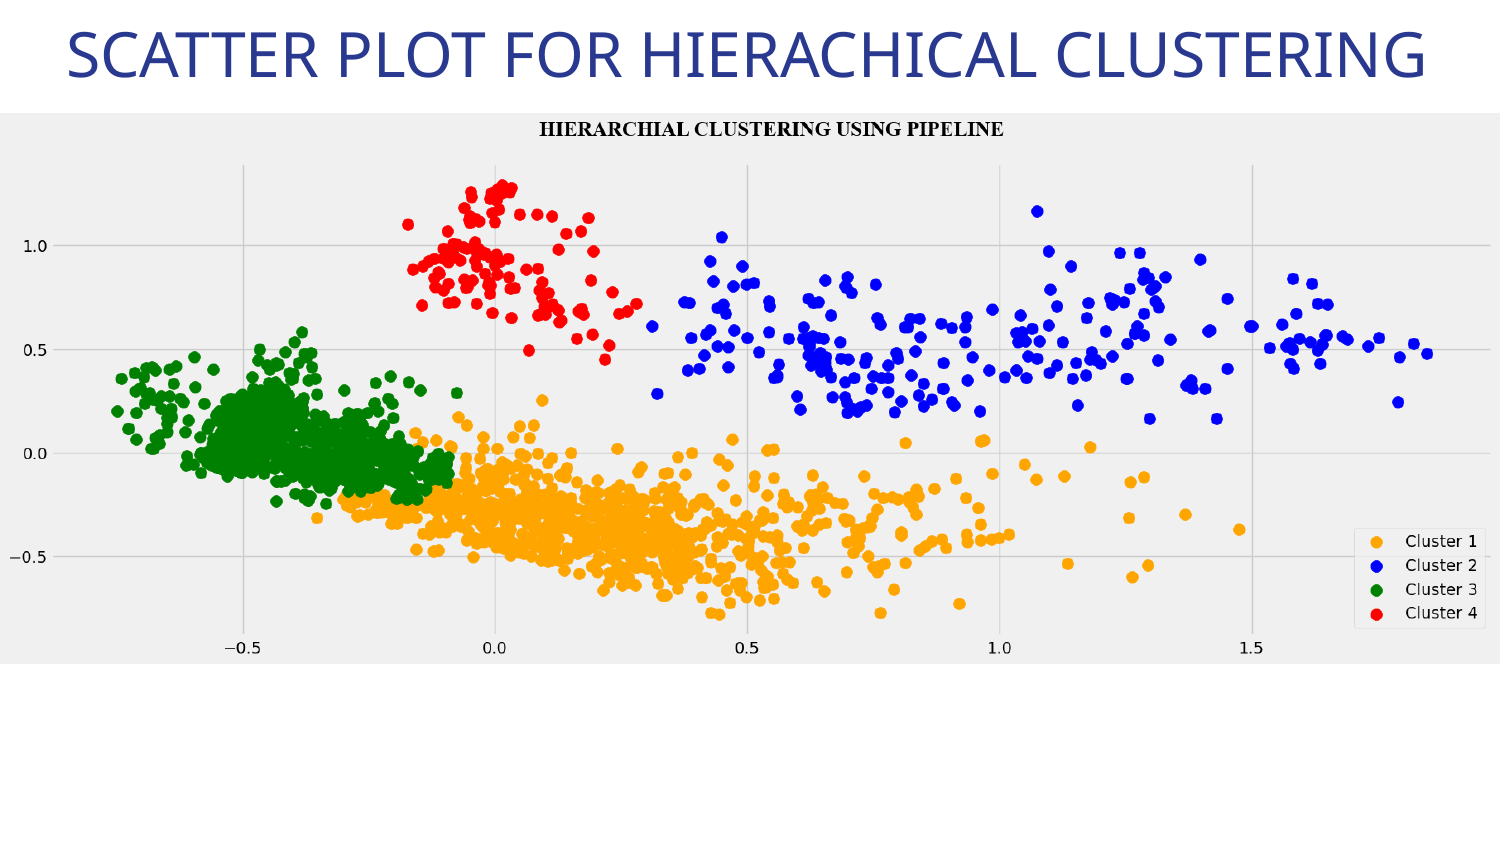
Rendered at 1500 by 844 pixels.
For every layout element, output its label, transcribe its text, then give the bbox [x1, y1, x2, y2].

title SCATTER PLOT FOR HIERACHICAL CLUSTERING [51, 0, 1449, 100]
picture [0, 113, 1500, 664]
